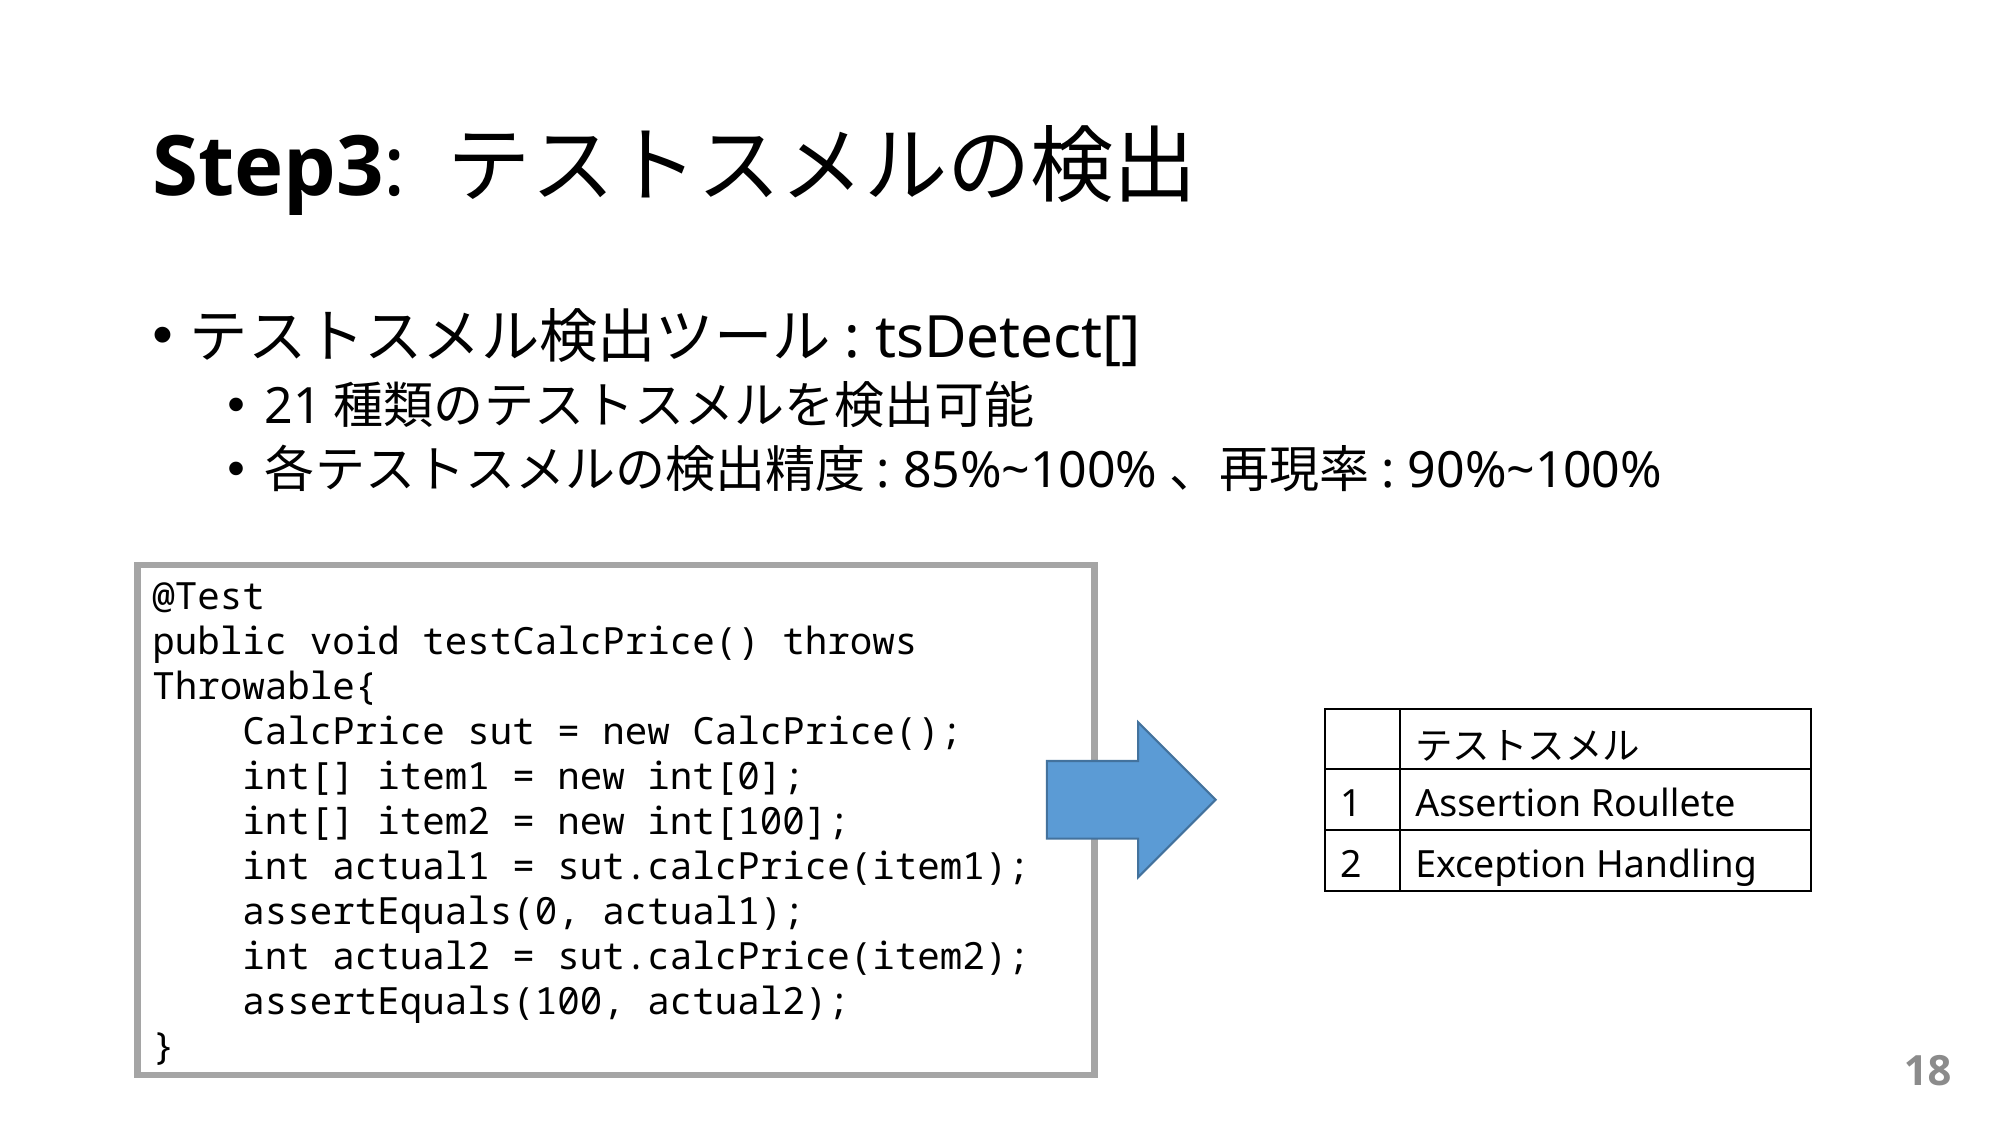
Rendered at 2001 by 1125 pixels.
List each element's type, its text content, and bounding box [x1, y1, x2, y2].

table_cell Assertion Roullete [1401, 770, 1810, 829]
table_cell 1 [1326, 770, 1399, 829]
text_box [1045, 719, 1218, 880]
slide_number 18 [1516, 1042, 1967, 1103]
table_header [1326, 710, 1399, 768]
text_box @Test public void testCalcPrice() throws Throwable{ CalcPrice sut = new CalcPrice(); int[] item1 = new int[0]; int[] item2 = new int[100]; int actual1 = sut.calcPrice(item1); assertEquals(0, actual1); int actual2 = sut.calcPrice(item2); assertEquals(100, actual2); } [136, 564, 1096, 1076]
table_cell 2 [1326, 831, 1399, 890]
title Step3: テストスメルの検出 [137, 59, 1863, 278]
table_cell Exception Handling [1401, 831, 1810, 890]
list テストスメル検出ツール: tsDetect[] 21種類のテストスメルを検出可能 各テストスメルの検出精度: 85%~100%、再現率: 90%~100% [137, 299, 1863, 1014]
table_header テストスメル [1401, 710, 1810, 768]
